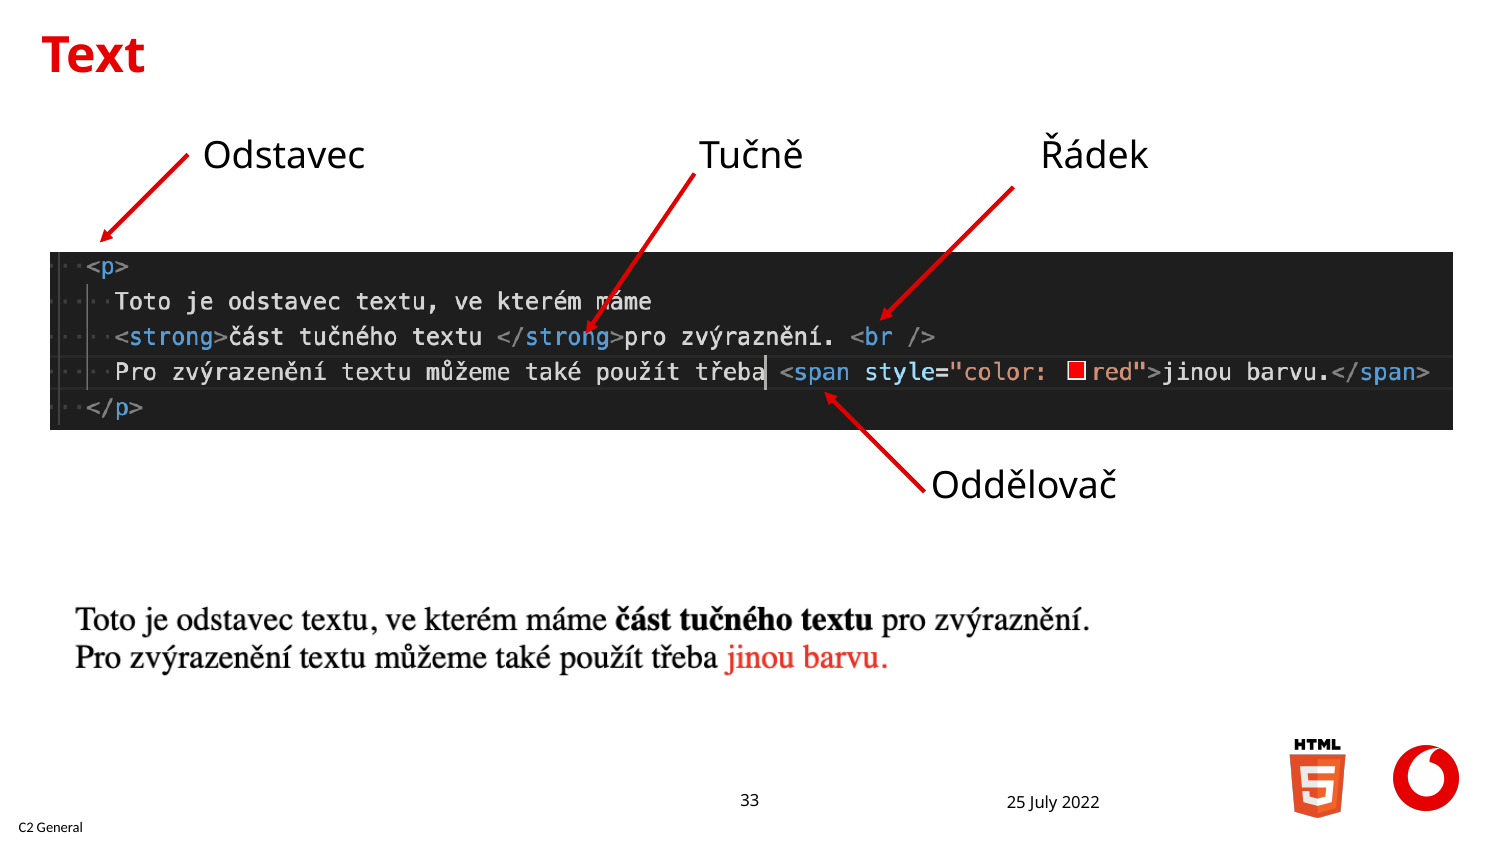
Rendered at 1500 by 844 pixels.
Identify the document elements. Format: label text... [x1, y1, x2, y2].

text_box Oddělovač [930, 461, 1118, 507]
picture [1278, 739, 1357, 818]
title Text [40, 33, 1459, 144]
slide_number 33 [739, 790, 761, 813]
picture [50, 252, 1454, 431]
text_box Řádek [1040, 131, 1150, 177]
picture [1393, 745, 1459, 811]
text_box [99, 154, 189, 243]
text_box Tučně [699, 131, 805, 177]
text_box 25 July 2022 [1006, 792, 1278, 813]
picture [39, 567, 1195, 731]
text_box Odstavec [202, 131, 366, 177]
